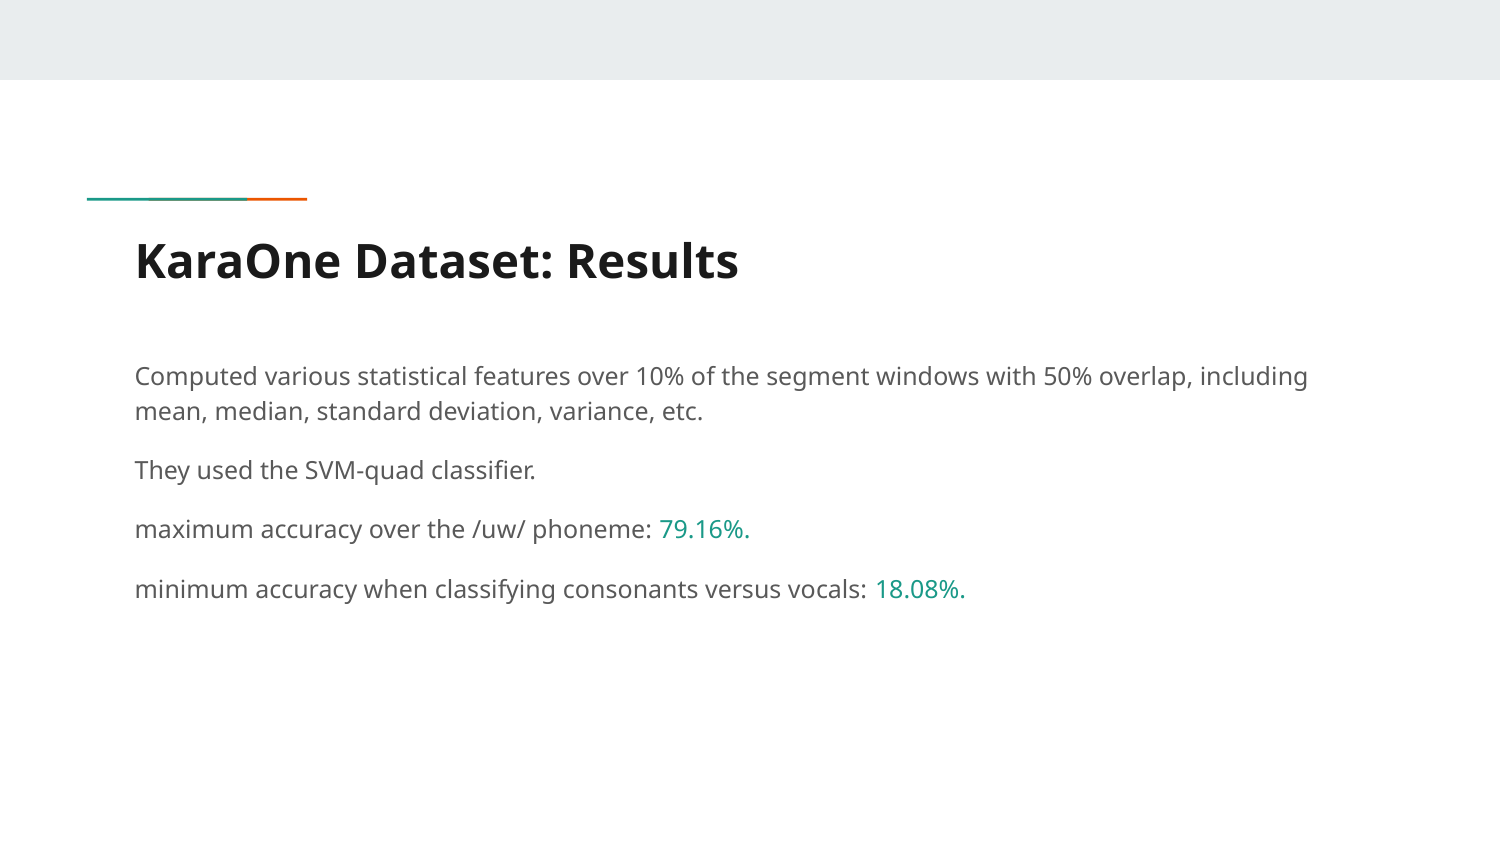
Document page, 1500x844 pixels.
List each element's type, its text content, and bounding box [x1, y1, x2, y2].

title KaraOne Dataset: Results [119, 216, 1381, 305]
list Computed various statistical features over 10% of the segment windows with 50% overlap, including mean, median, standard deviation, variance, etc. They used the SVM-quad classifier. maximum accuracy over the /uw/ phoneme: 79.16%. minimum accuracy when classifying consonants versus vocals: 18.08%. [119, 341, 1381, 712]
